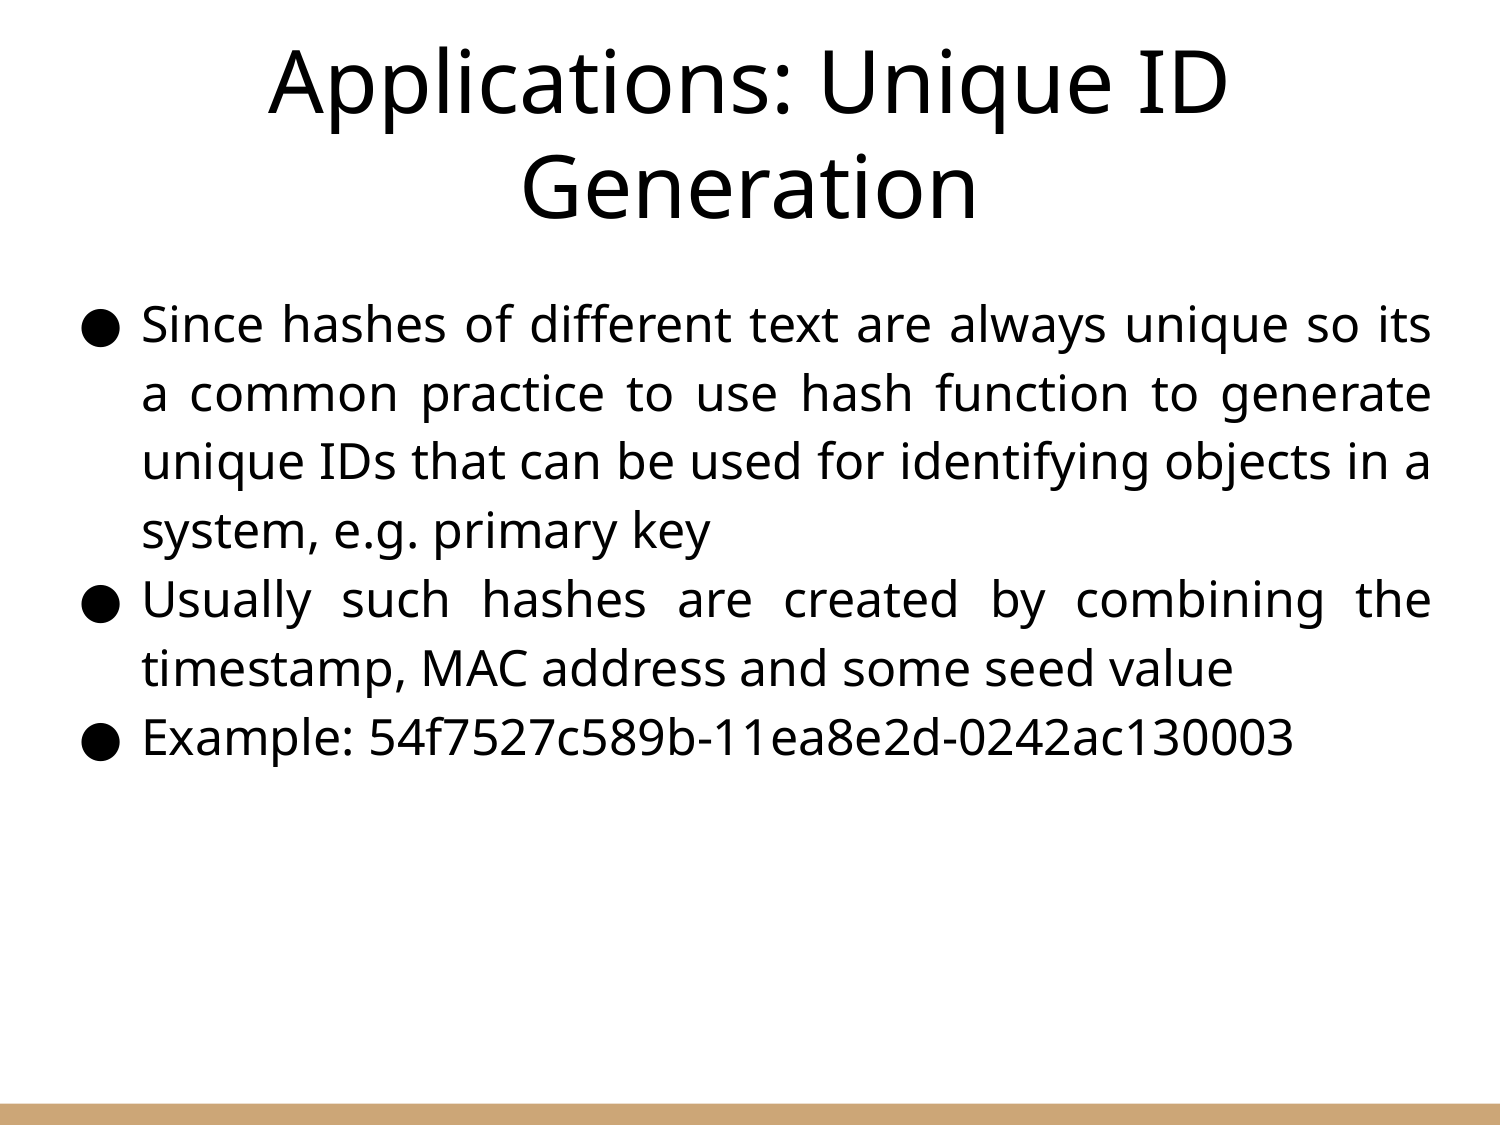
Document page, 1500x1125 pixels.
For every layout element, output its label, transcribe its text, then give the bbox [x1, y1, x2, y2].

title Applications: Unique ID Generation [51, 69, 1449, 251]
list Since hashes of different text are always unique so its a common practice to use hash function to generate unique IDs that can be used for identifying objects in a system, e.g. primary key Usually such hashes are created by combining the timestamp, MAC address and some seed value Example: 54f7527c589b-11ea8e2d-0242ac130003 [51, 267, 1449, 1002]
